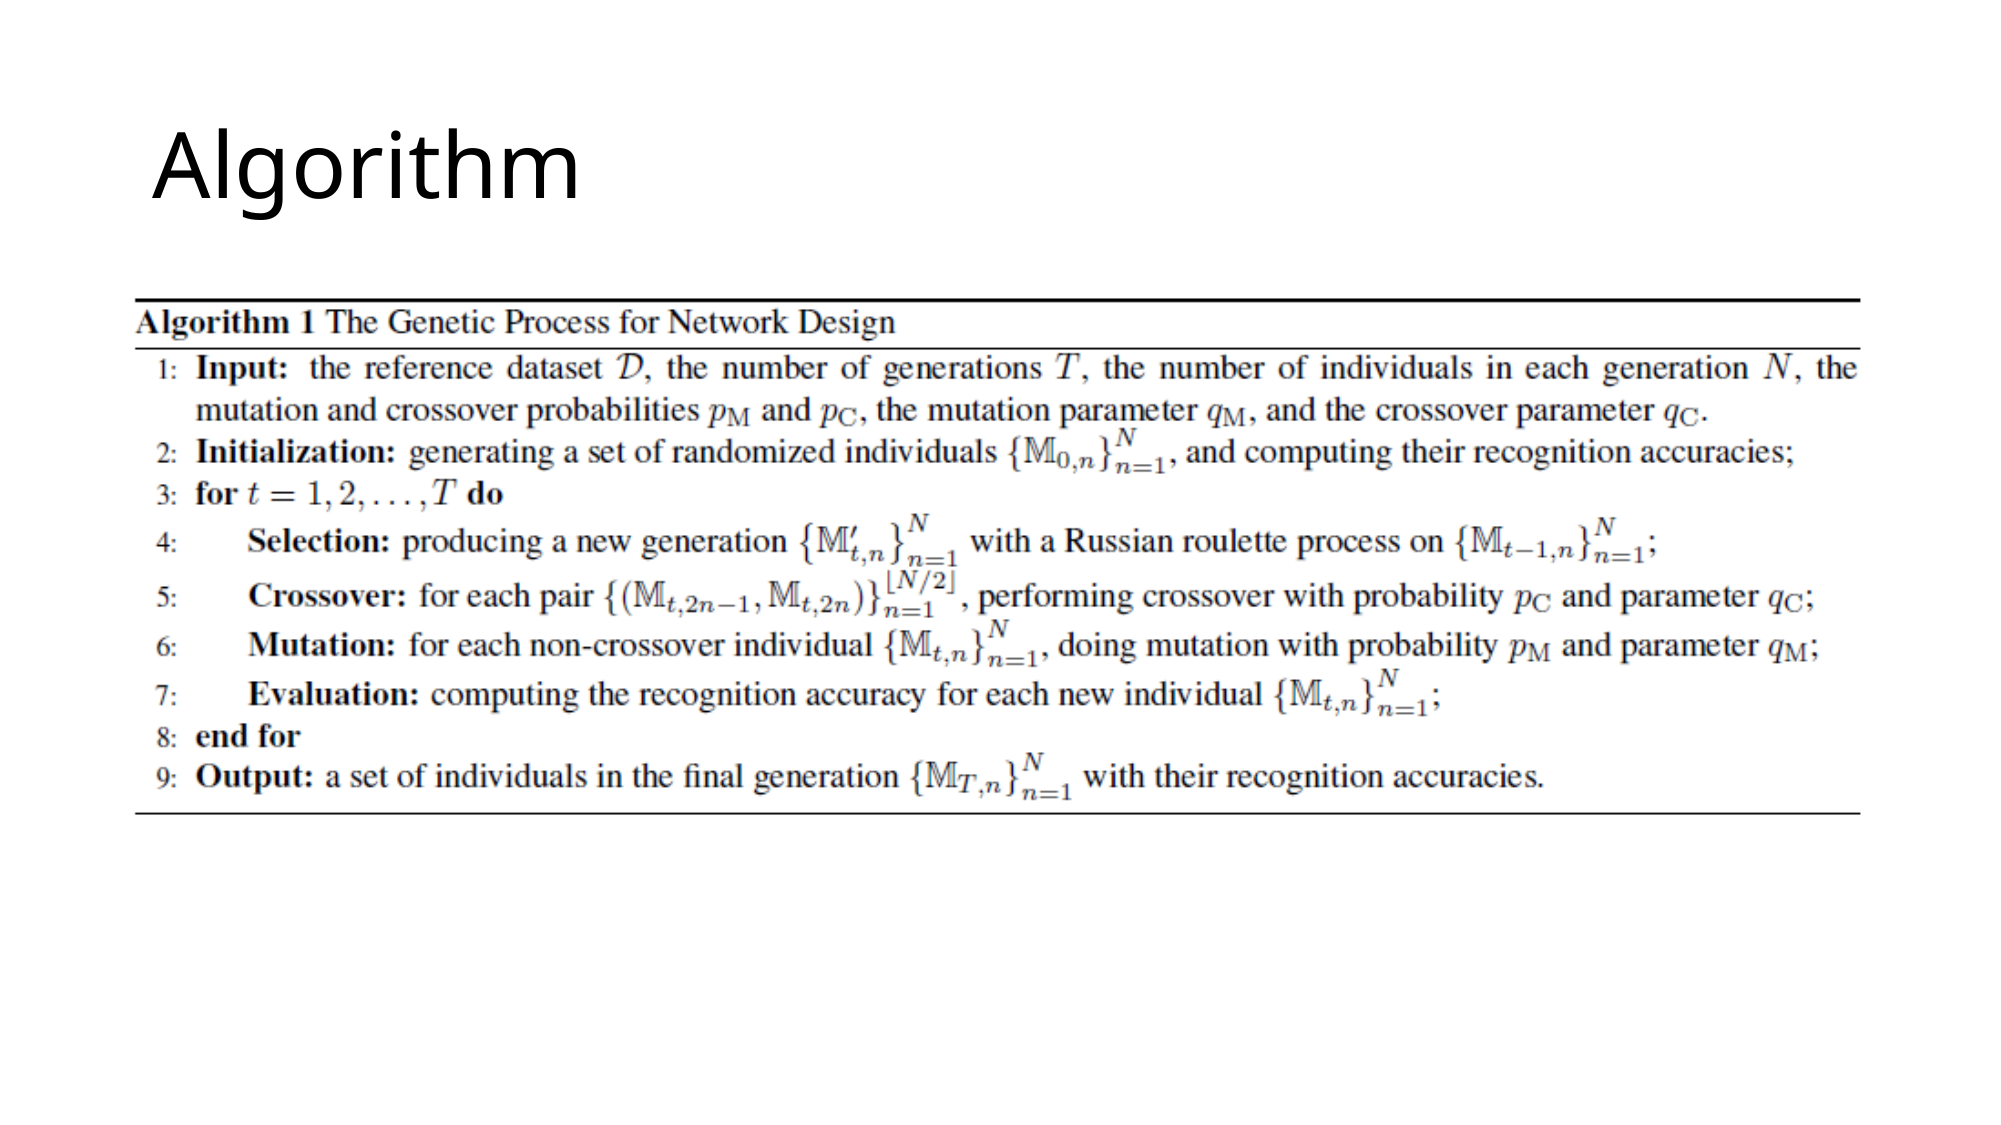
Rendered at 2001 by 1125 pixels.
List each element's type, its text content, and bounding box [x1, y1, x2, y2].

picture [121, 277, 1879, 835]
title Algorithm [137, 59, 1863, 277]
